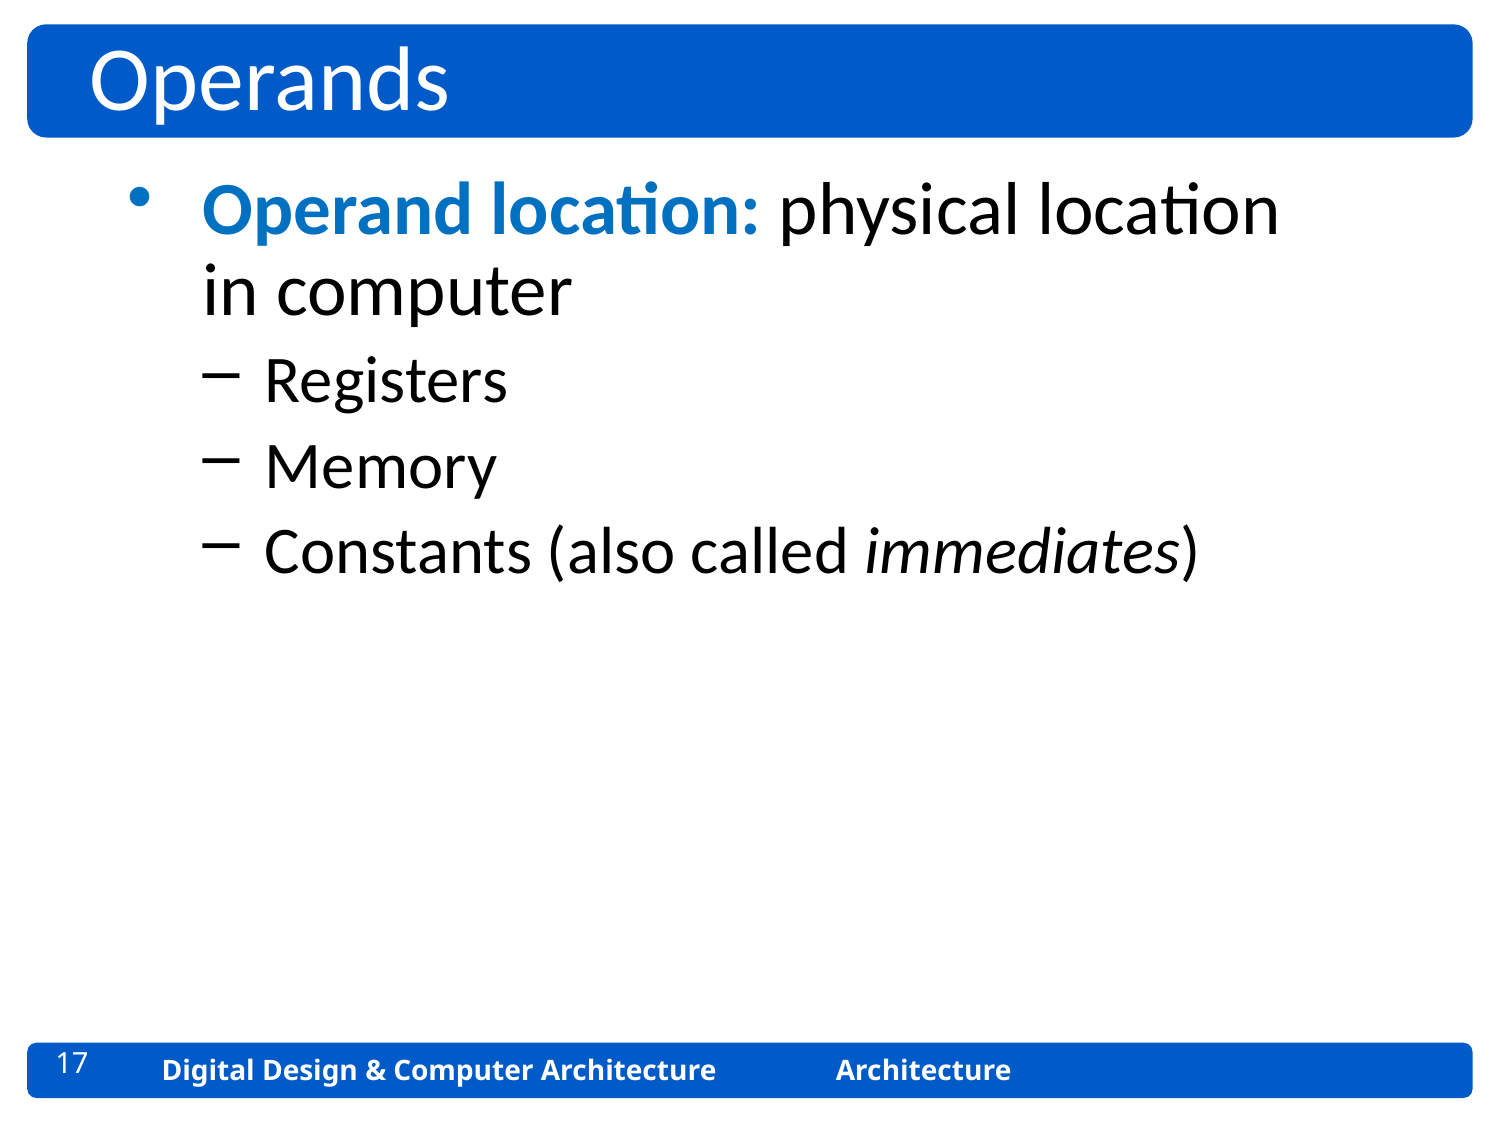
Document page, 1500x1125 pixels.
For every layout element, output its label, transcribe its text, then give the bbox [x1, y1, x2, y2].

text_box Operand location: physical location in computer Registers Memory Constants (also called immediates) [112, 162, 1350, 975]
slide_number 17 [40, 1037, 164, 1096]
text_box Operands [75, 11, 1375, 136]
